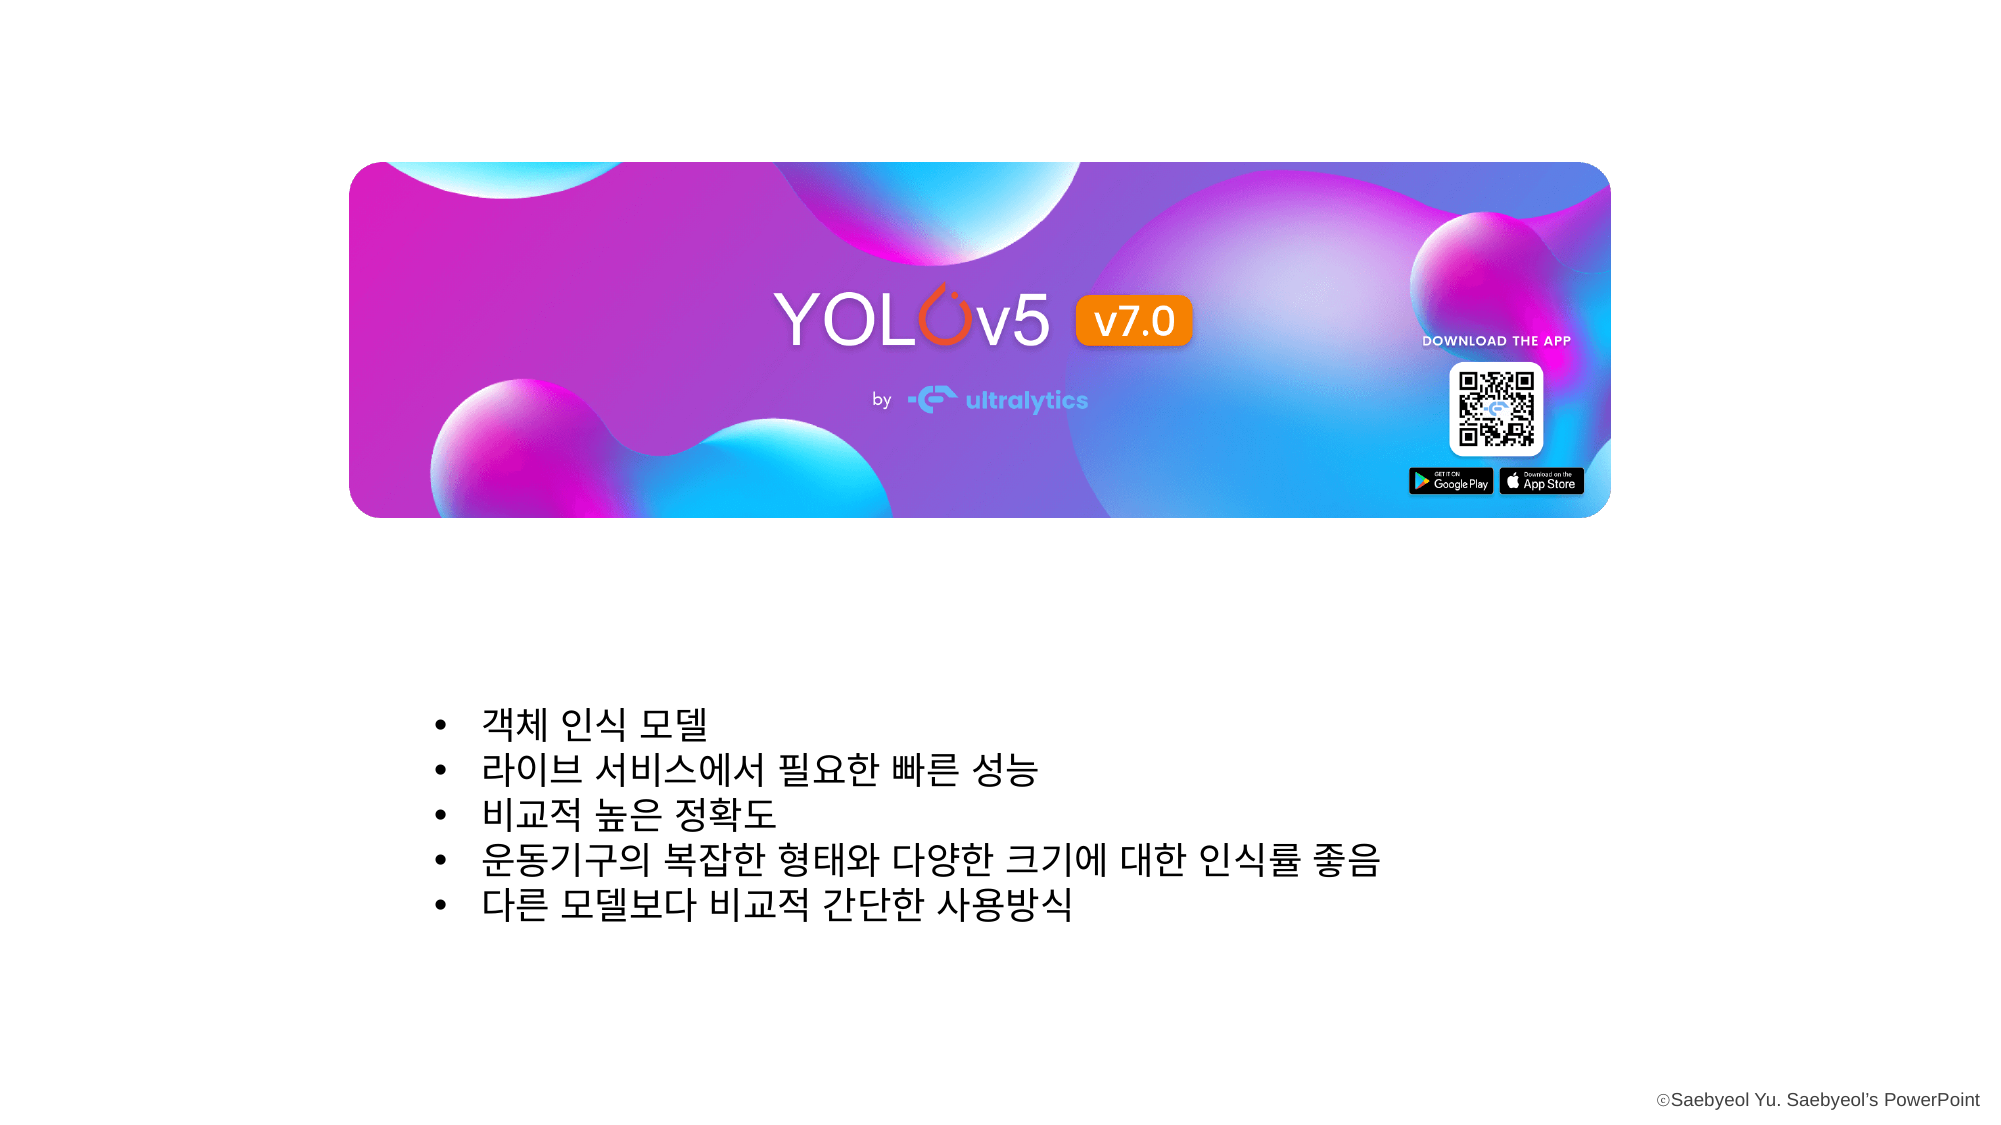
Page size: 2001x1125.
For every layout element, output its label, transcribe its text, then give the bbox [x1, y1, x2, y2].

picture [349, 162, 1611, 518]
text_box 객체 인식 모델 라이브 서비스에서 필요한 빠른 성능 비교적 높은 정확도 운동기구의 복잡한 형태와 다양한 크기에 대한 인식률 좋음 다른 모델보다 비교적 간단한 사용방식 [419, 694, 1398, 935]
